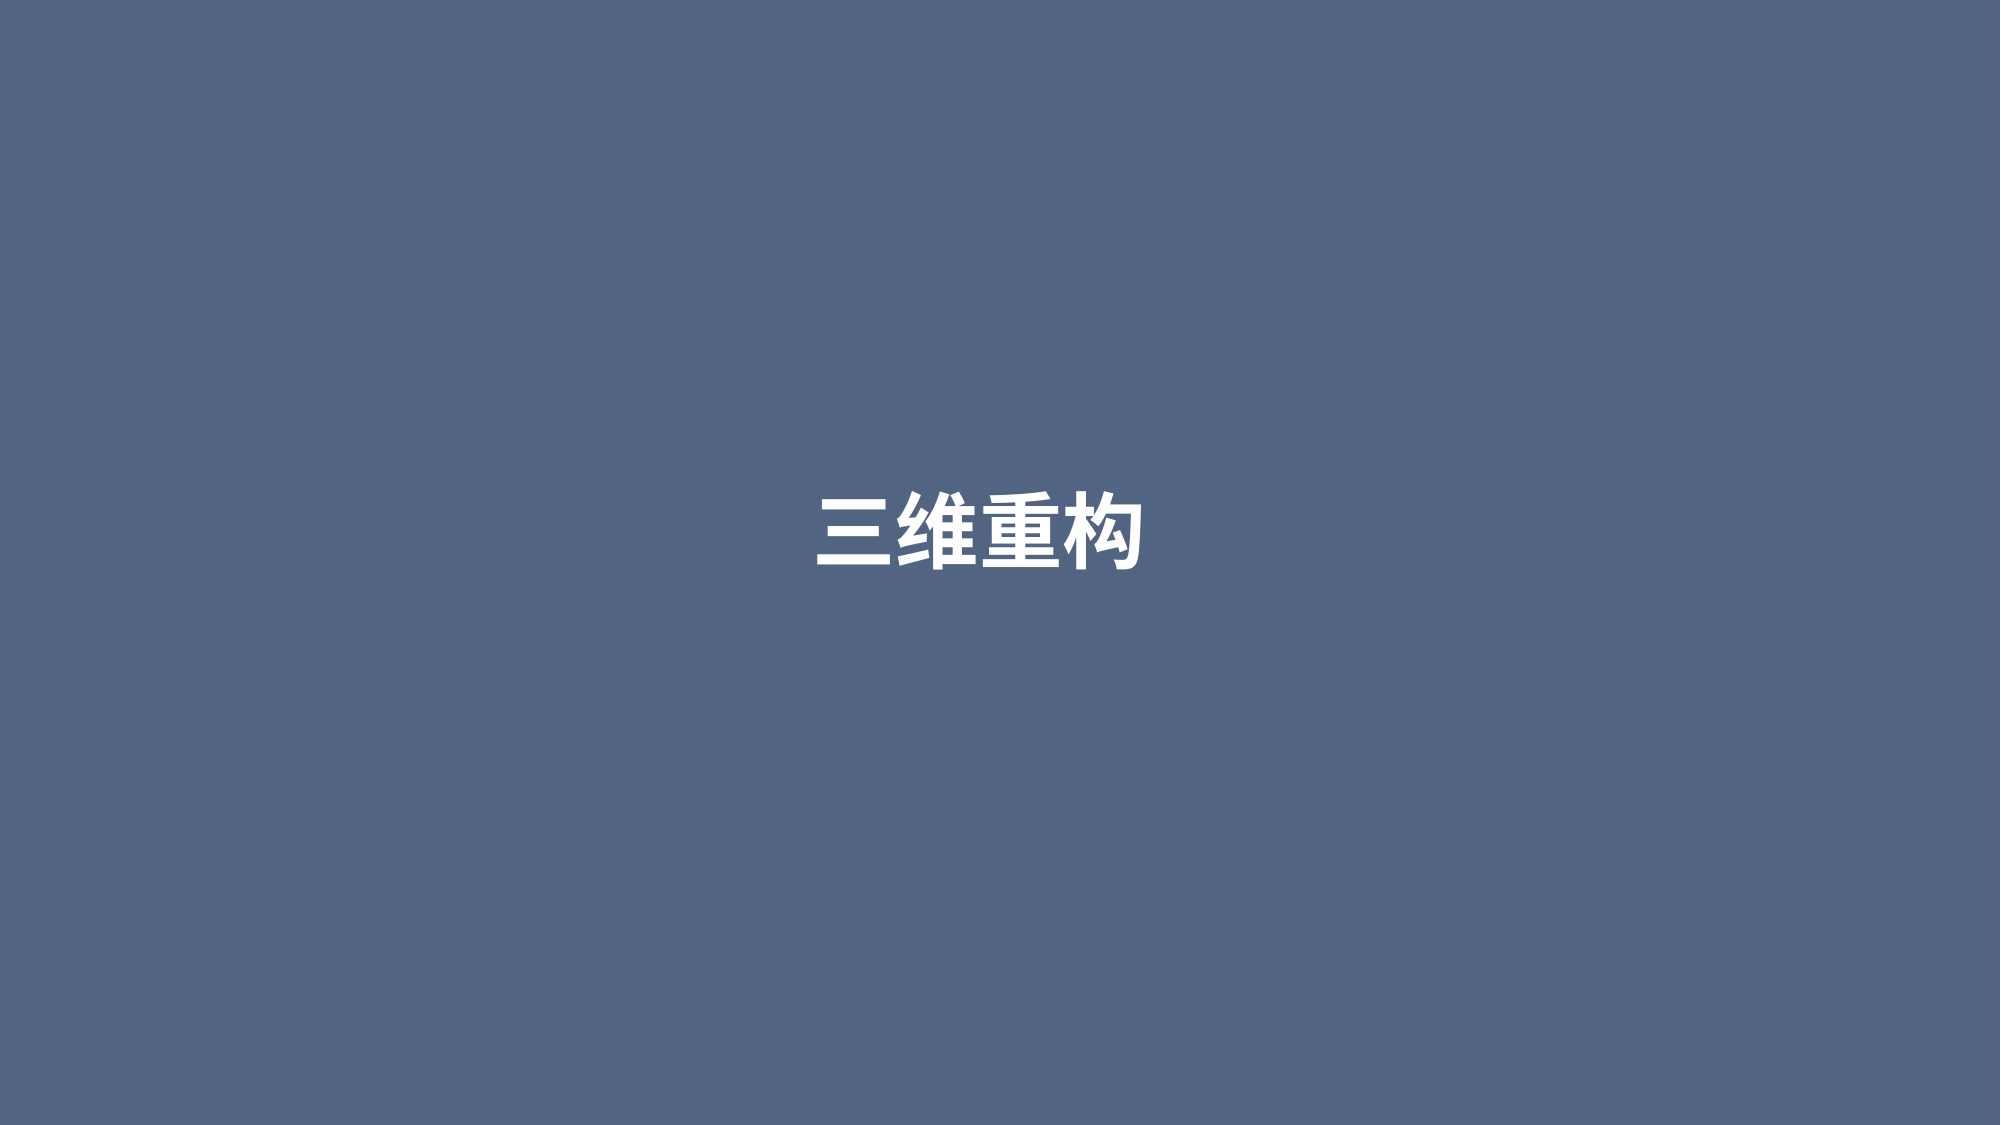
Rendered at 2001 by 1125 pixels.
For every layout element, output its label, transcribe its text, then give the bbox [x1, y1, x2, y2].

title 三维重构 [0, 196, 2000, 588]
